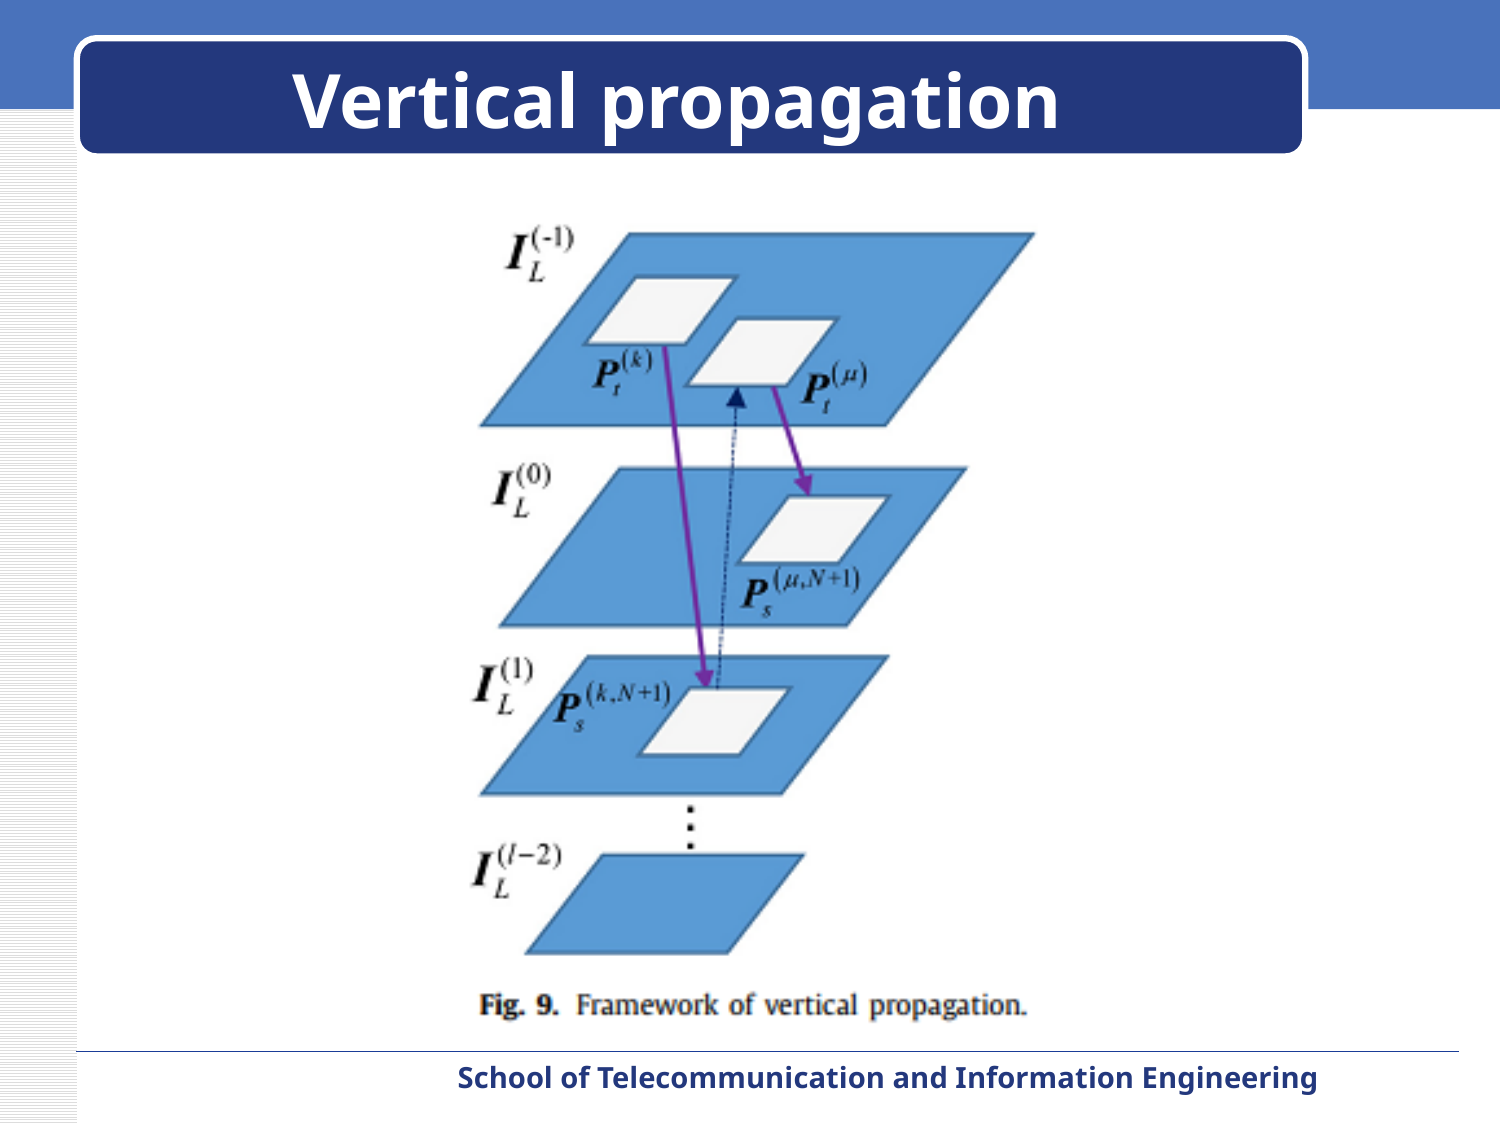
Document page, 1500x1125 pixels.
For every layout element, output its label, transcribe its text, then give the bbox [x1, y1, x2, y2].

title Vertical propagation [89, 52, 1265, 145]
picture [419, 184, 1070, 1045]
